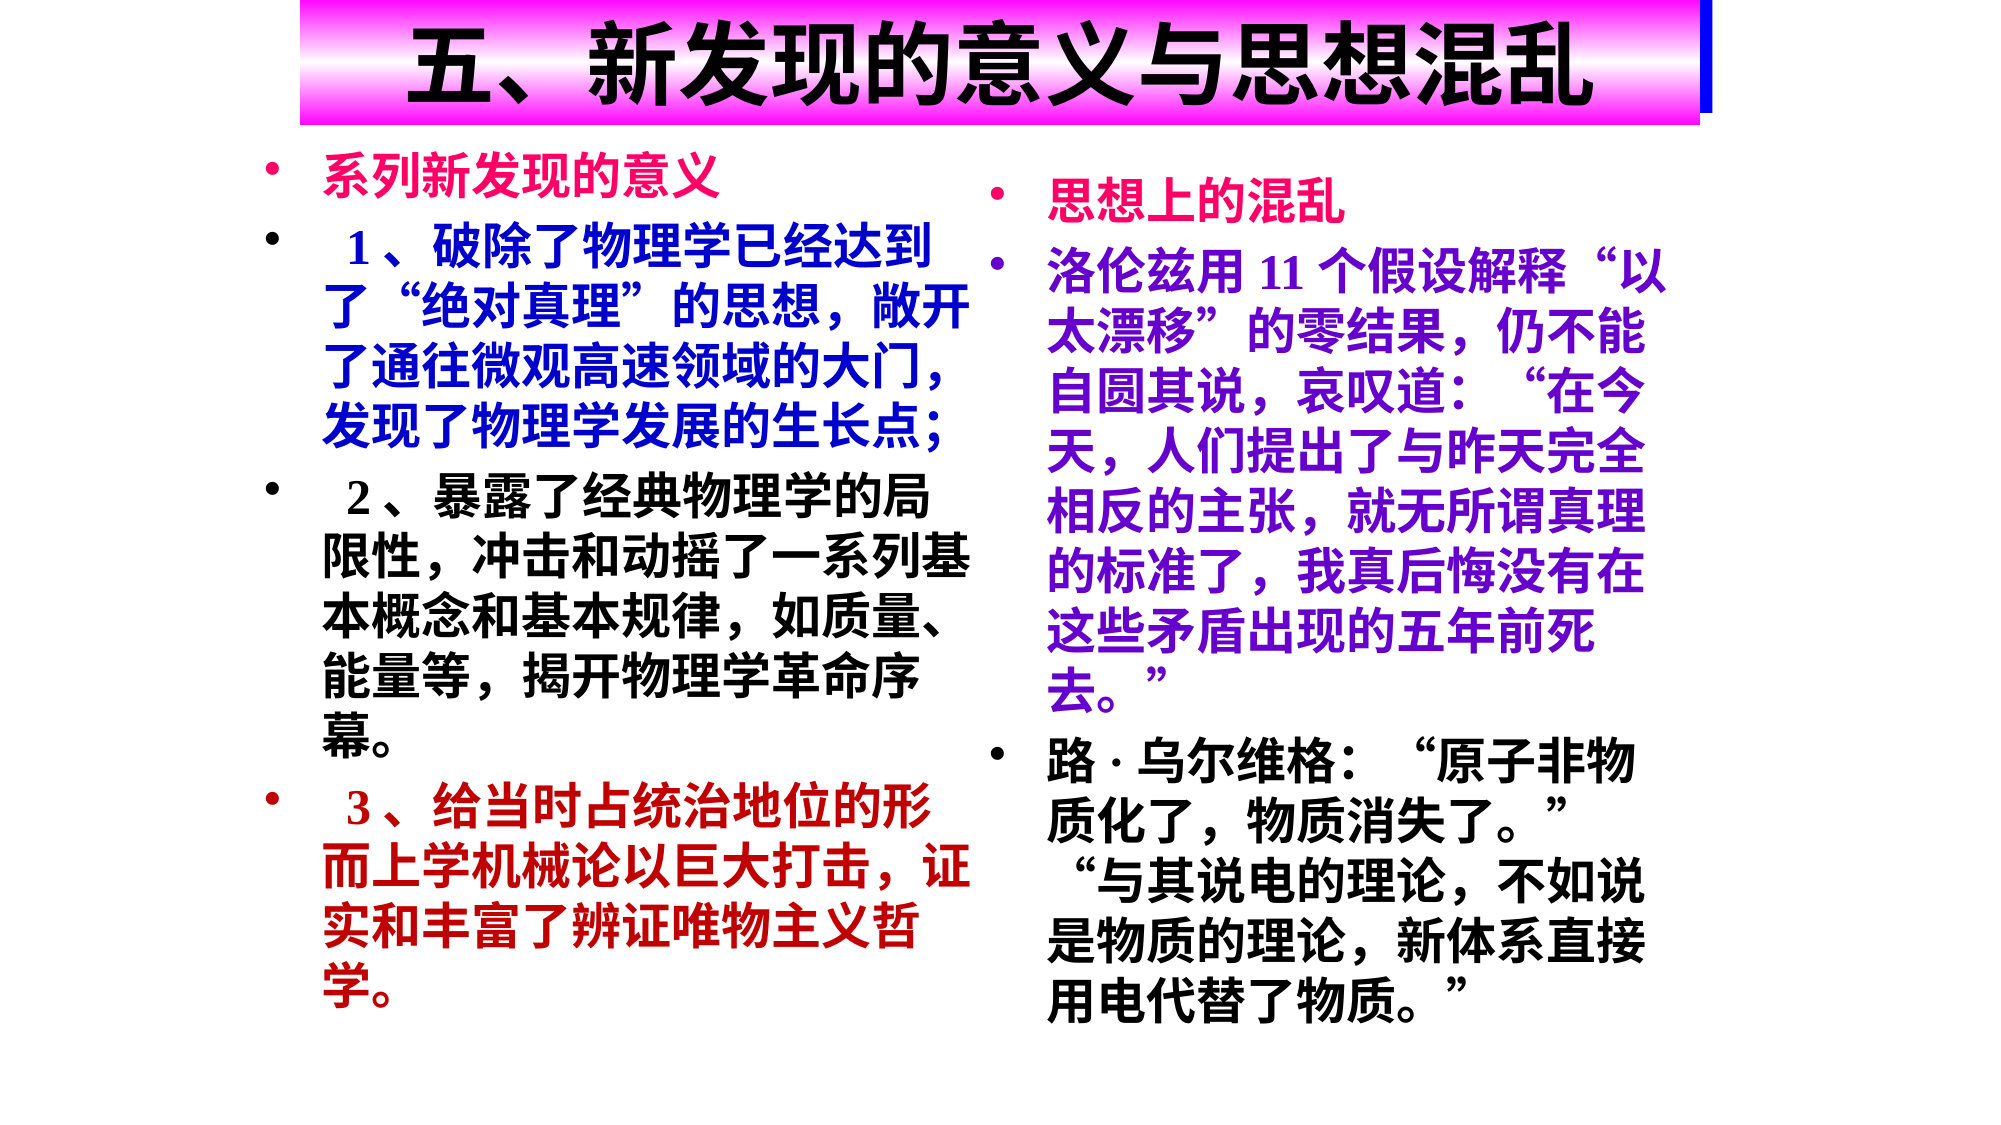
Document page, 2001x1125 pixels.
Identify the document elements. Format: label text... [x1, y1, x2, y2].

text_box 五、新发现的意义与思想混乱 [300, 0, 1700, 125]
text_box 思想上的混乱 洛伦兹用11个假设解释“以太漂移”的零结果，仍不能自圆其说，哀叹道：“在今天，人们提出了与昨天完全相反的主张，就无所谓真理的标准了，我真后悔没有在这些矛盾出现的五年前死去。” 路·乌尔维格：“原子非物质化了，物质消失了。”“与其说电的理论，不如说是物质的理论，新体系直接用电代替了物质。” [975, 162, 1688, 1063]
text_box 系列新发现的意义 1、破除了物理学已经达到了“绝对真理”的思想，敞开了通往微观高速领域的大门，发现了物理学发展的生长点； 2、暴露了经典物理学的局限性，冲击和动摇了一系列基本概念和基本规律，如质量、能量等，揭开物理学革命序幕。 3、给当时占统治地位的形而上学机械论以巨大打击，证实和丰富了辨证唯物主义哲学。 [249, 137, 988, 1000]
